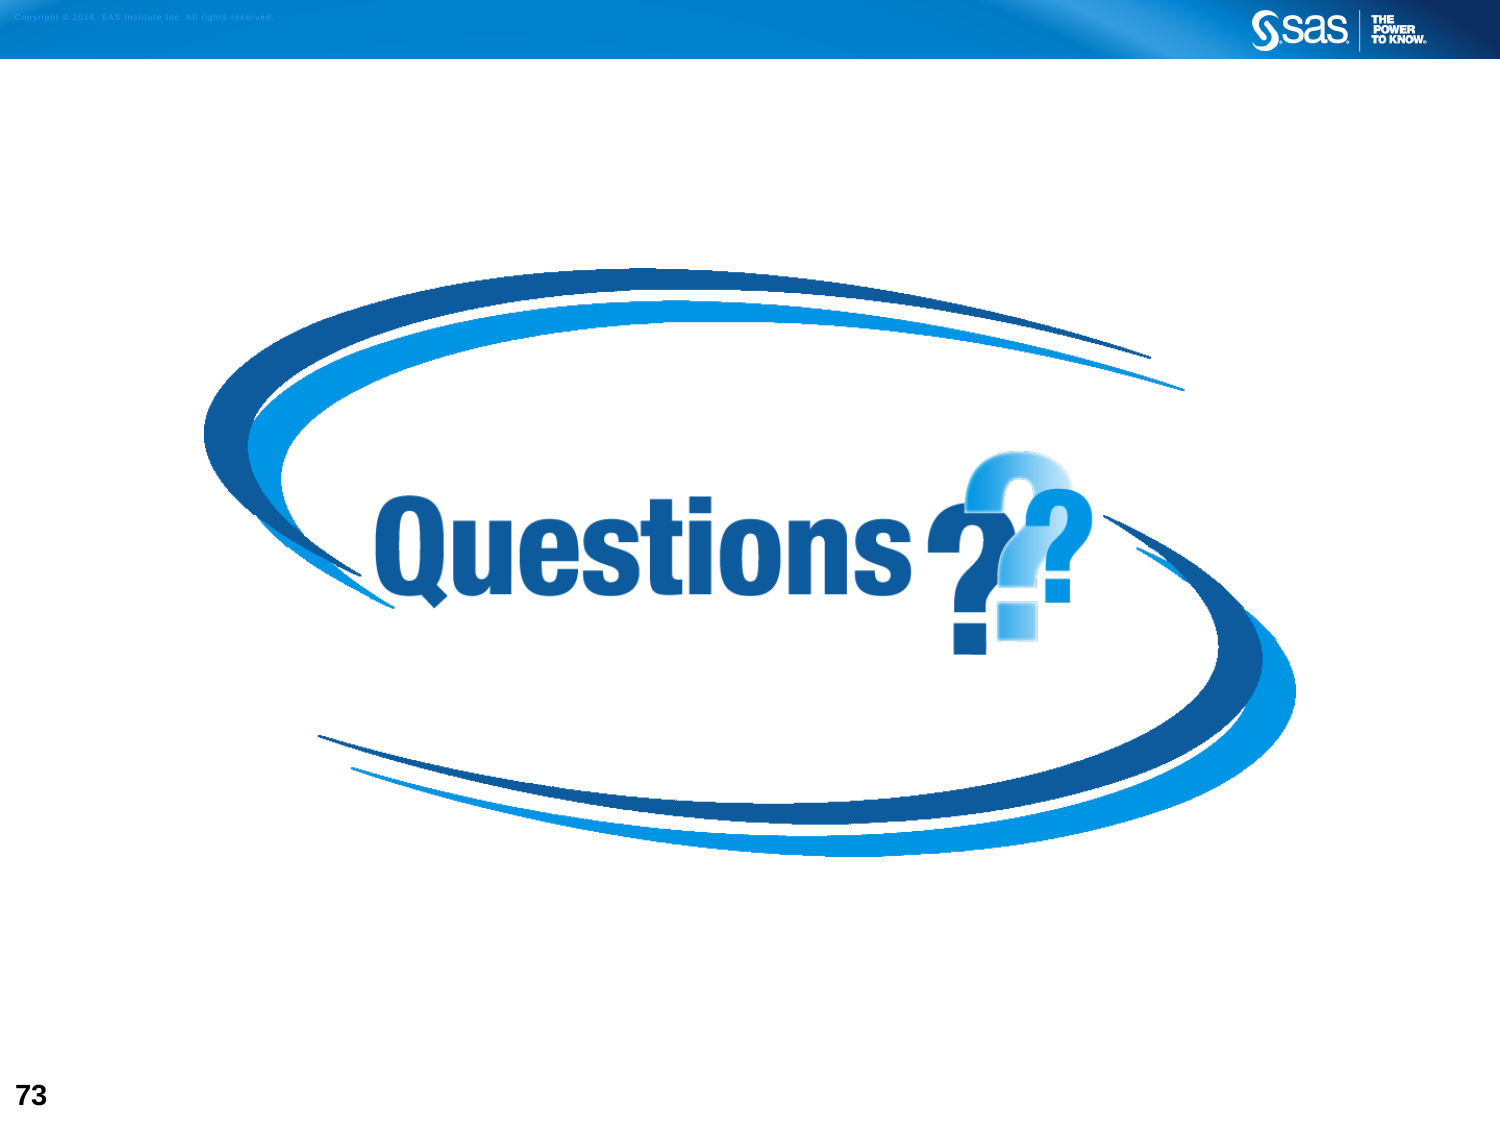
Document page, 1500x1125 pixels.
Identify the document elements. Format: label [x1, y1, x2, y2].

picture [203, 267, 1296, 857]
picture [886, 699, 1296, 857]
picture [0, 0, 1500, 59]
